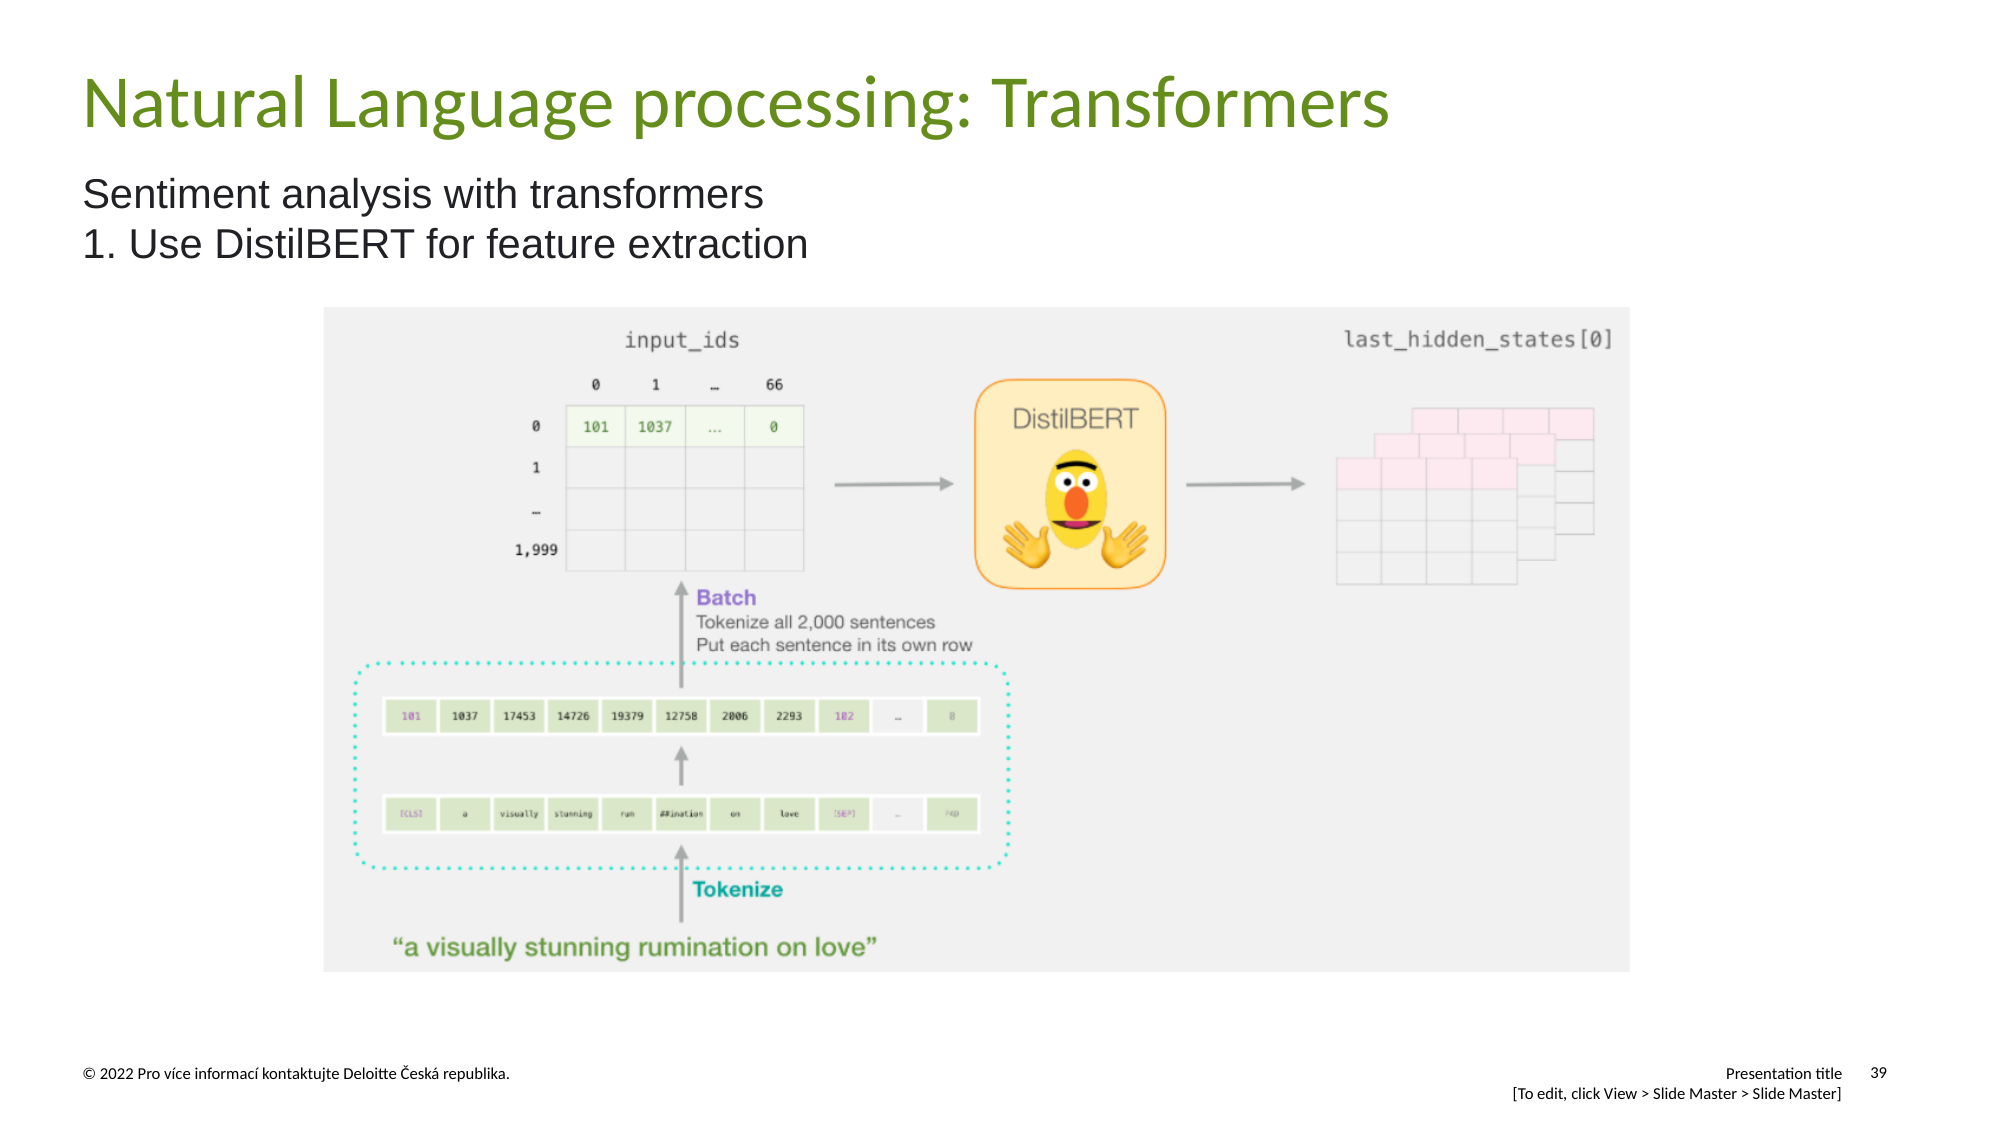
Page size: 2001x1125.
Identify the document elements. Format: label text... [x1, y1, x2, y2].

text_box Sentiment analysis with transformers 1. Use DistilBERT for feature extraction [82, 166, 1062, 230]
title Natural Language processing: Transformers [82, 52, 1720, 167]
picture [323, 307, 1630, 973]
